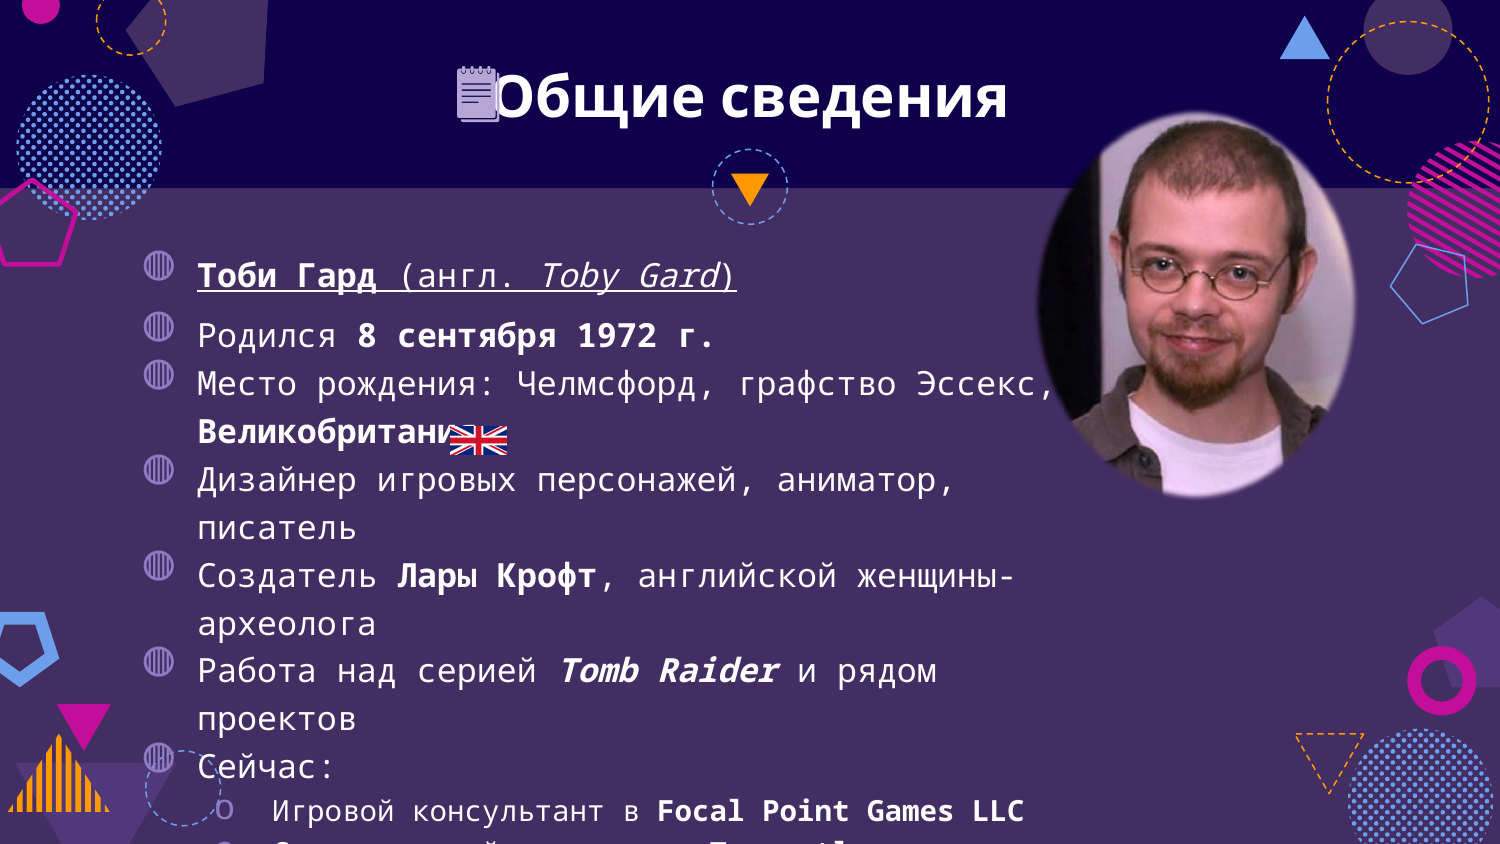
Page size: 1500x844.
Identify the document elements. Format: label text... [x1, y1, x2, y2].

list Тоби Гард (англ. Toby Gard) Родился 8 сентября 1972 г. Место рождения: Челмсфорд, графство Эссекс, Великобритания Дизайнер игровых персонажей, аниматор, писатель Создатель Лары Крофт, английской женщины-археолога Работа над серией Tomb Raider и рядом проектов Сейчас: Игровой консультант в Focal Point Games LLC Со-креативный директор в Tangentlemen [107, 231, 1096, 754]
picture [450, 426, 507, 455]
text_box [456, 65, 500, 123]
title Общие сведения [335, 0, 1165, 189]
picture [1032, 107, 1360, 502]
